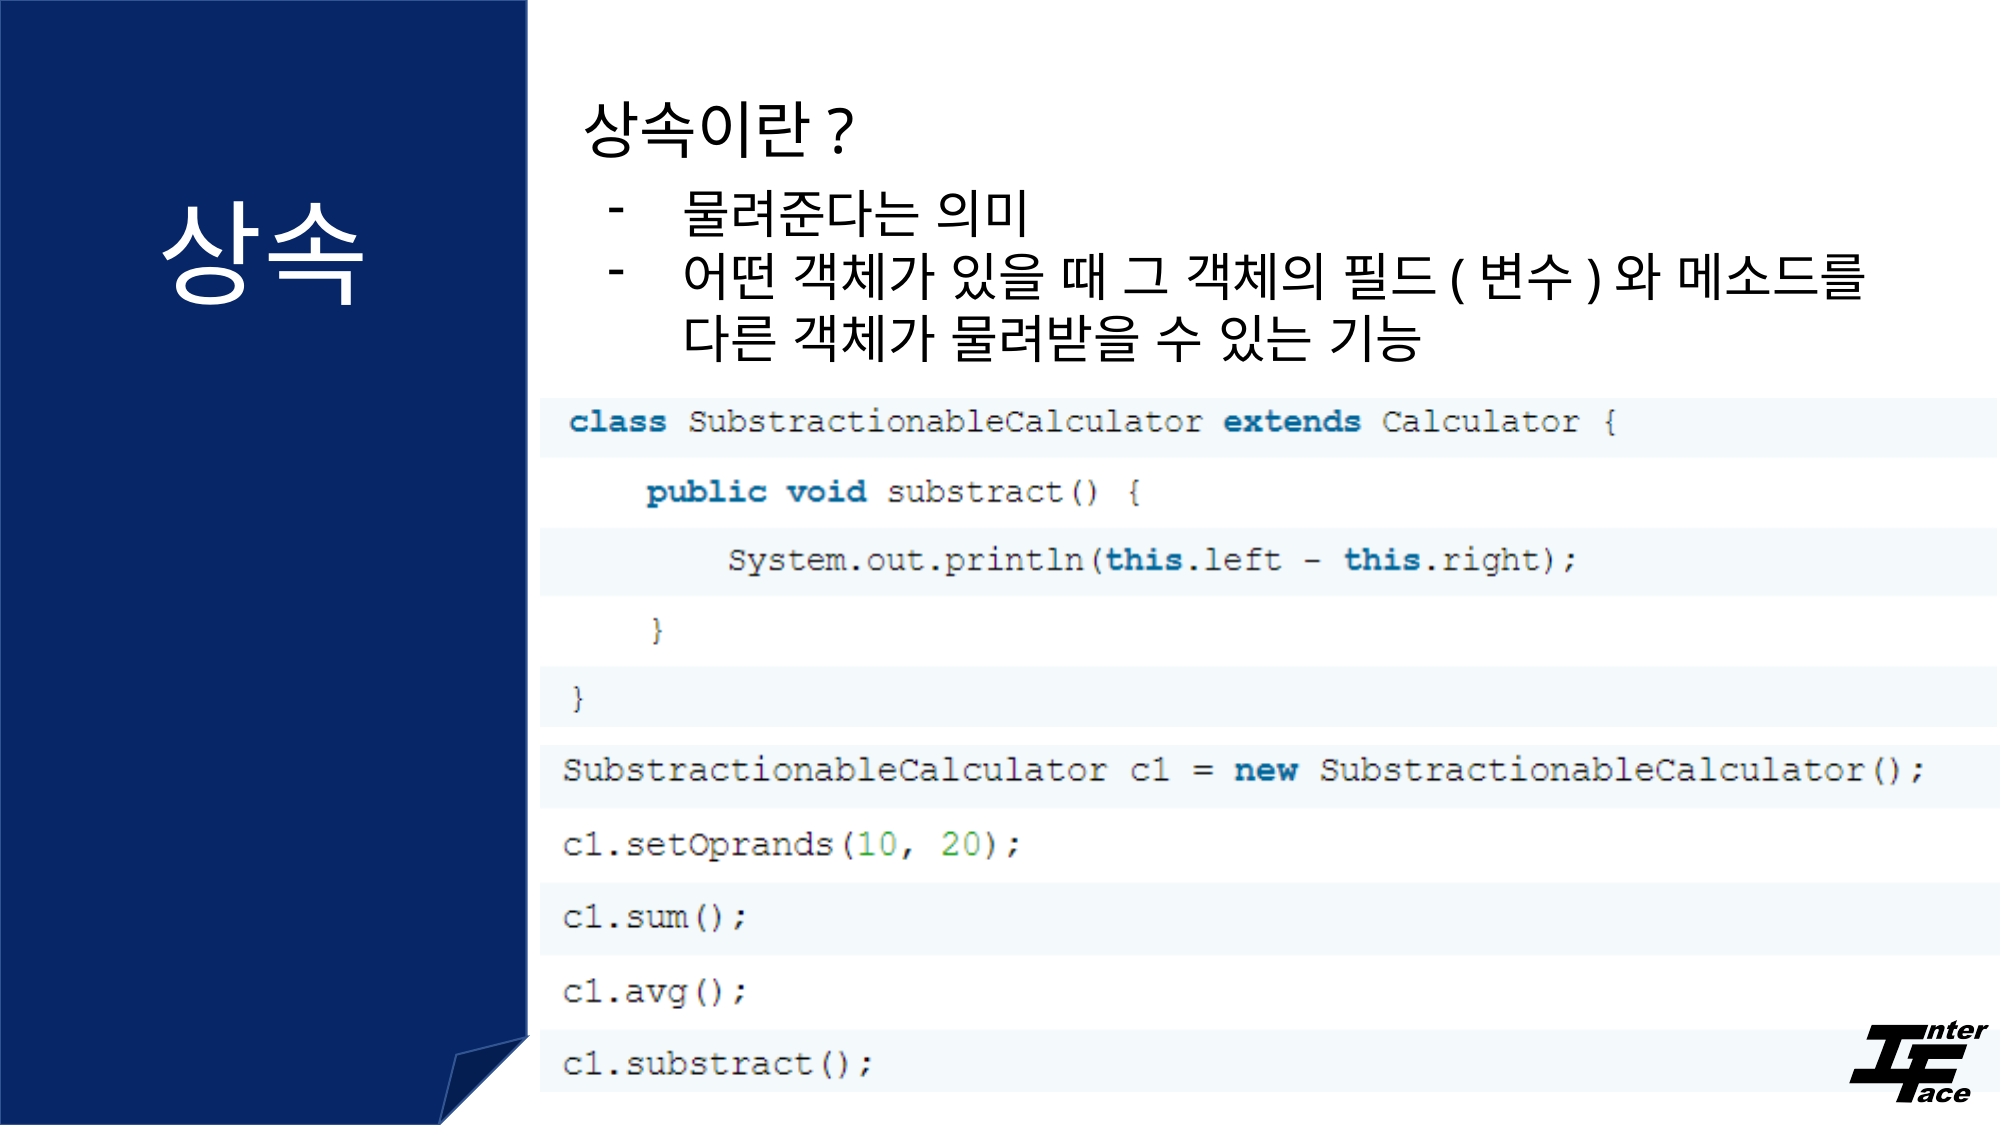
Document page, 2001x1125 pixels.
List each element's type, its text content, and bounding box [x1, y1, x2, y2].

picture [540, 398, 1997, 727]
text_box 상속 [0, 174, 527, 327]
text_box 물려준다는 의미 어떤 객체가 있을 때 그 객체의 필드(변수)와 메소드를 다른 객체가 물려받을 수 있는 기능 [593, 174, 1925, 377]
picture [539, 745, 2000, 1125]
text_box 상속이란? [565, 83, 871, 174]
text_box [0, 0, 530, 1125]
